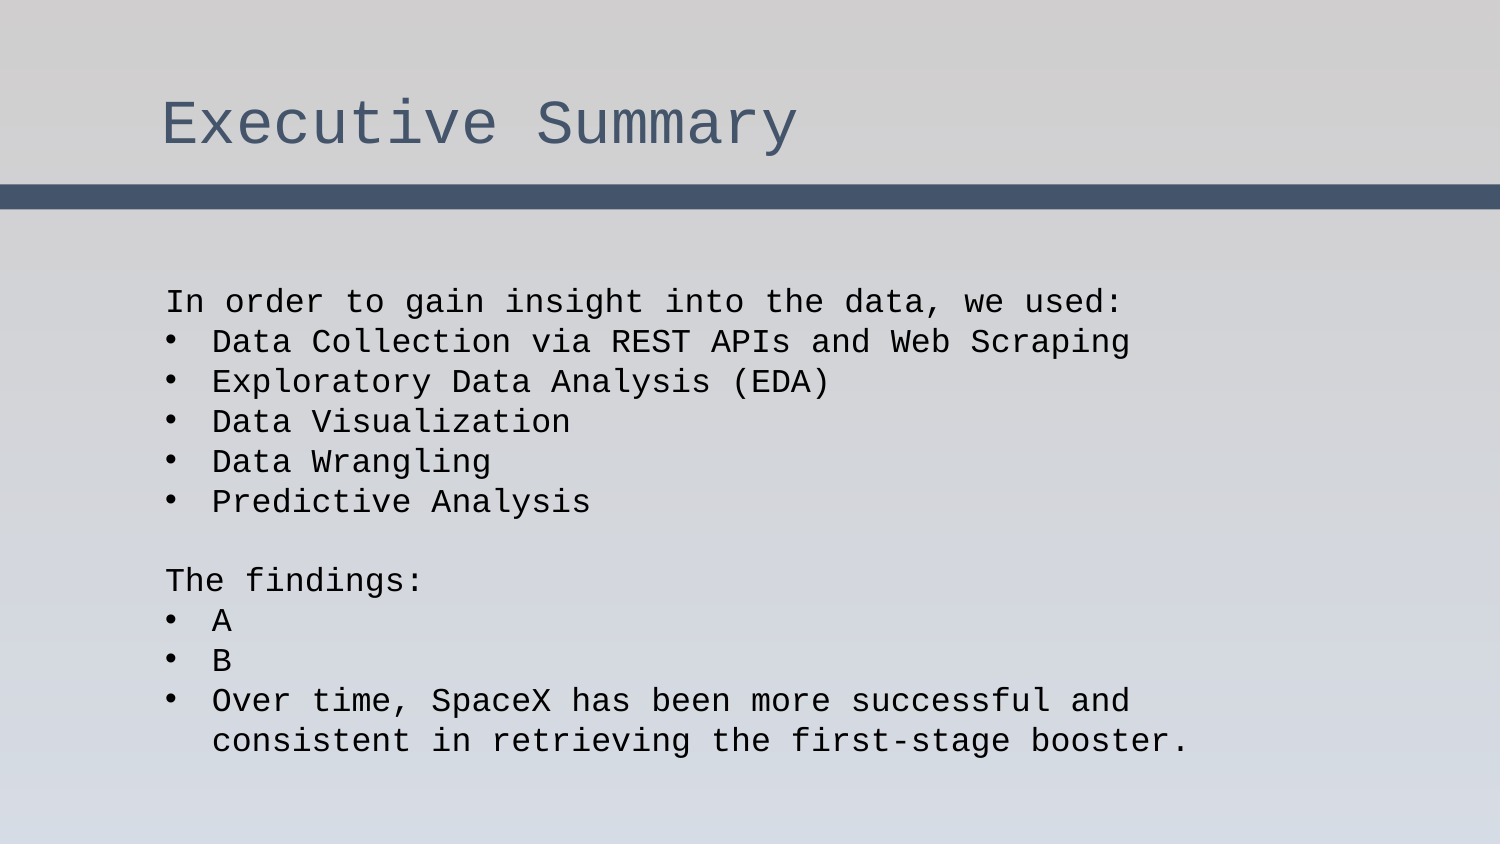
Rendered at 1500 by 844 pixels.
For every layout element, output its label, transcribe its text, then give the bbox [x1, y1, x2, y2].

text_box [0, 183, 1500, 210]
text_box Executive Summary [149, 62, 1350, 183]
text_box In order to gain insight into the data, we used: Data Collection via REST APIs and Web Scraping Exploratory Data Analysis (EDA) Data Visualization Data Wrangling Predictive Analysis The findings: A B Over time, SpaceX has been more successful and consistent in retrieving the first-stage booster. [150, 271, 1351, 766]
